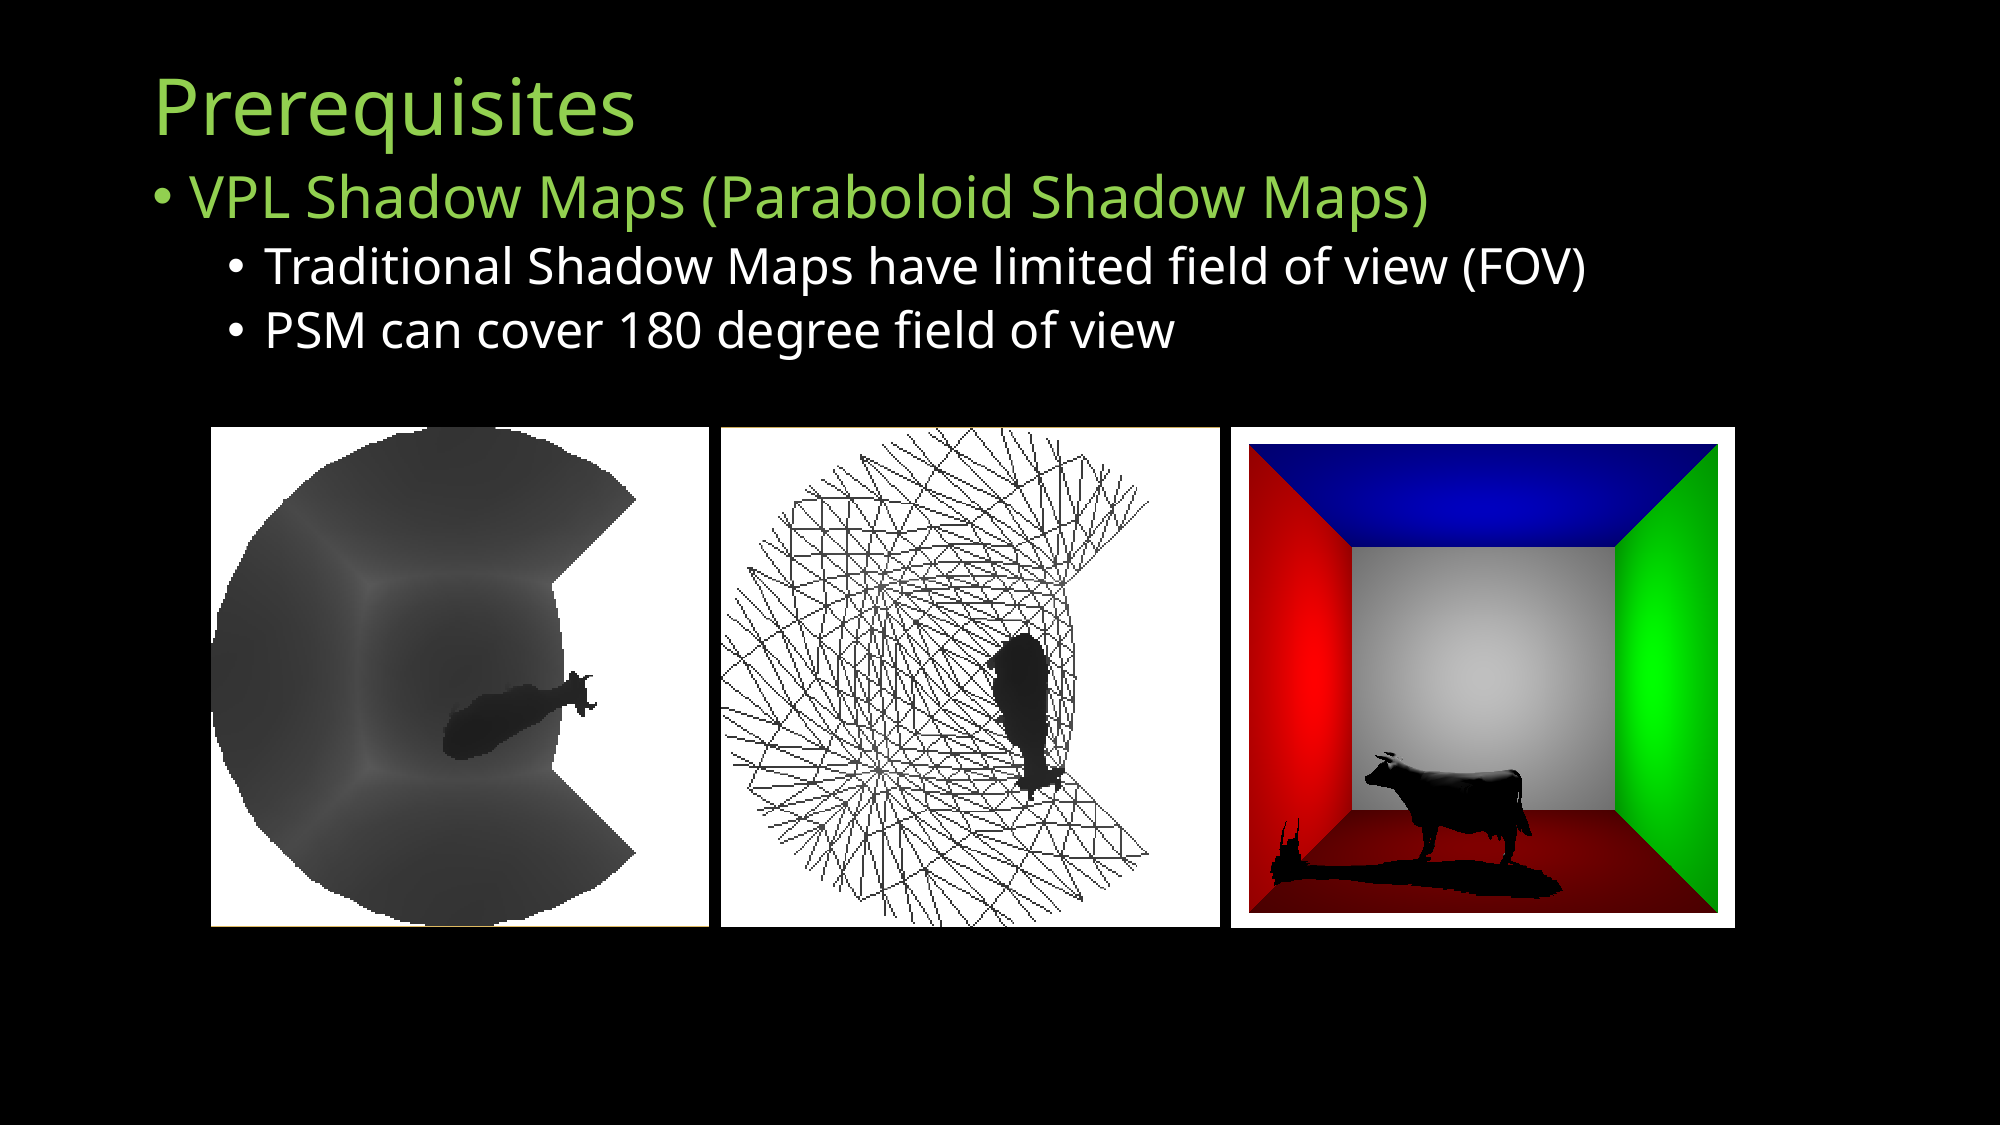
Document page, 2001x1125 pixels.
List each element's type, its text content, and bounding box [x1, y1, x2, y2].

picture [211, 427, 709, 927]
picture [1231, 427, 1735, 928]
list VPL Shadow Maps (Paraboloid Shadow Maps) Traditional Shadow Maps have limited field of view (FOV) PSM can cover 180 degree field of view [137, 161, 1863, 1107]
title Prerequisites [137, 59, 1863, 161]
picture [721, 427, 1220, 928]
